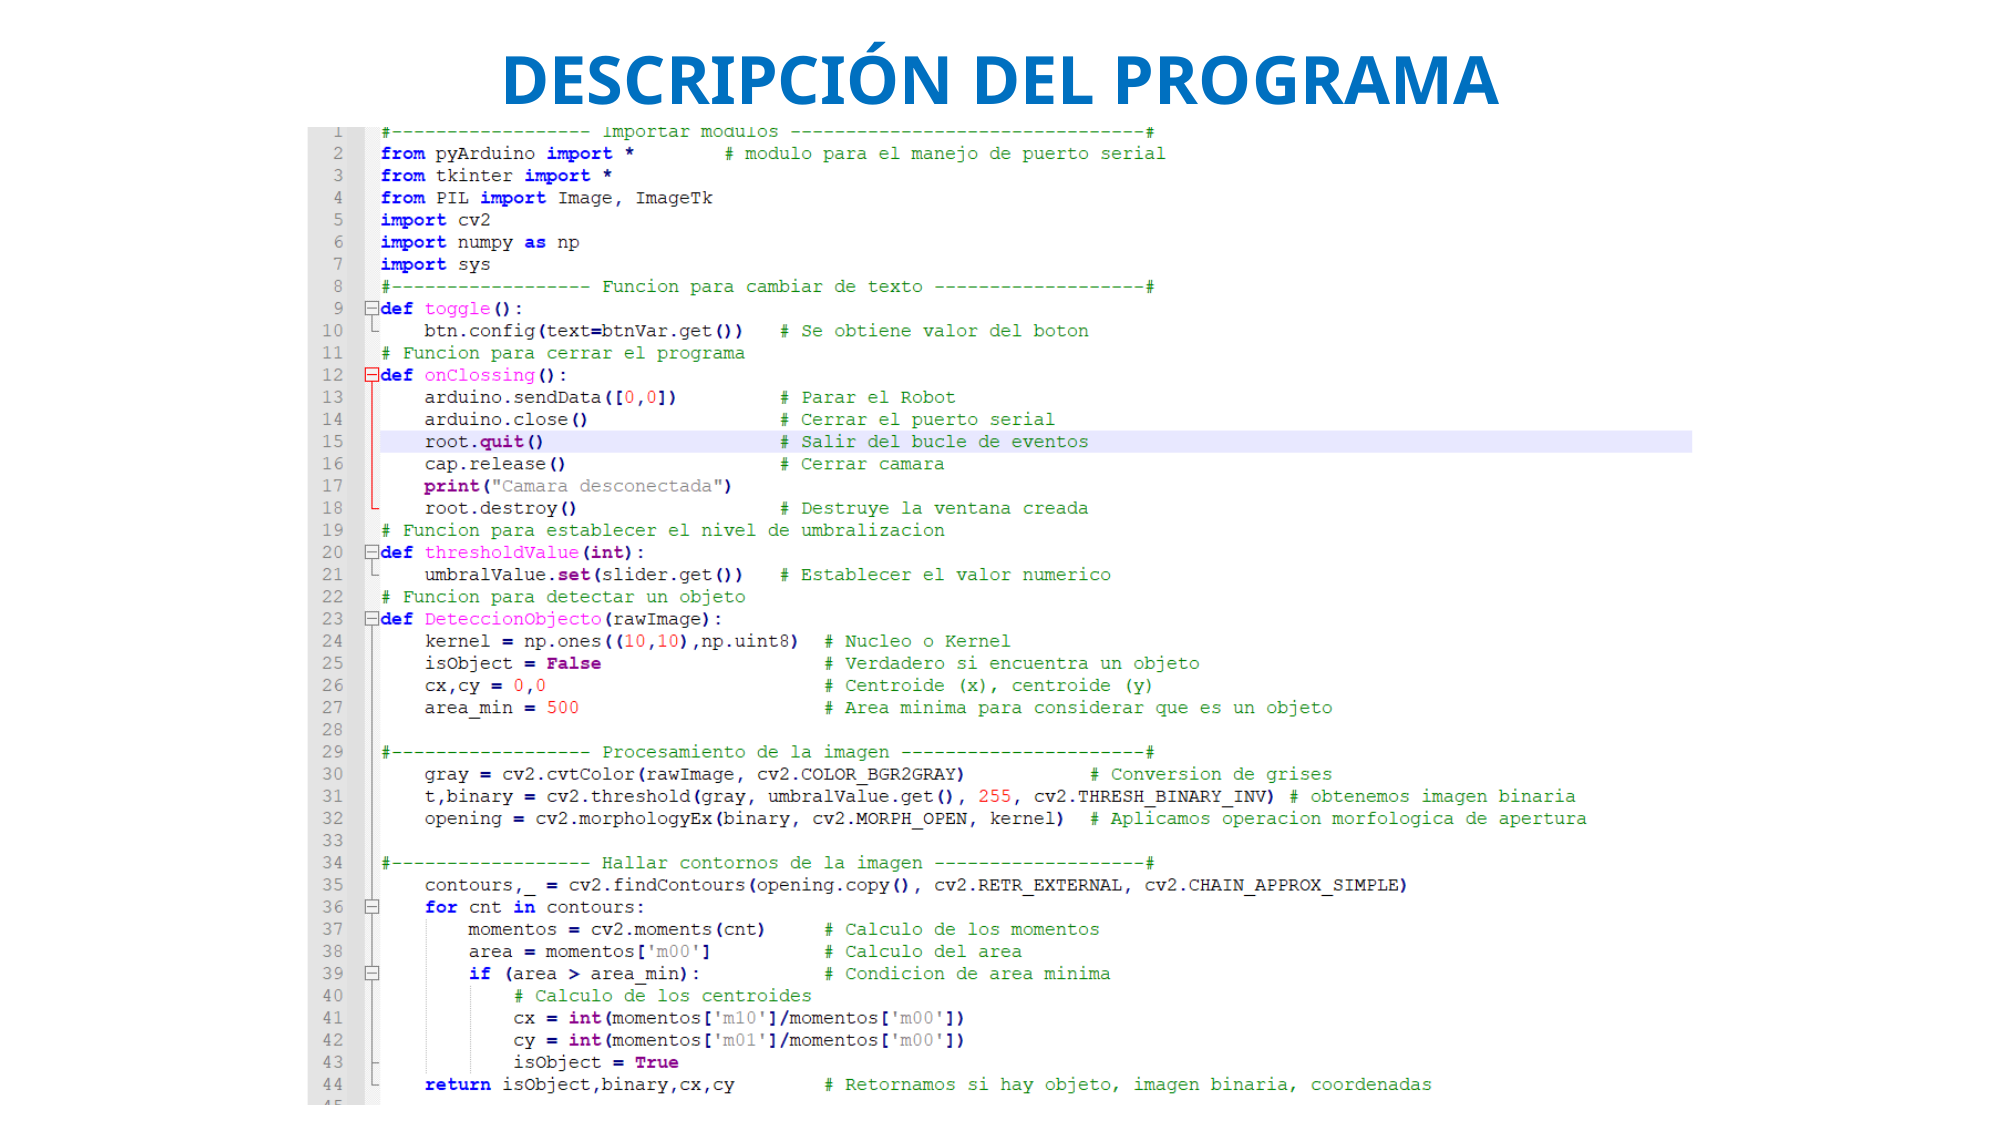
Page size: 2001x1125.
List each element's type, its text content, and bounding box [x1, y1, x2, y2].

text_box DESCRIPCIÓN DEL PROGRAMA [134, 1, 1865, 159]
picture [307, 127, 1693, 1105]
